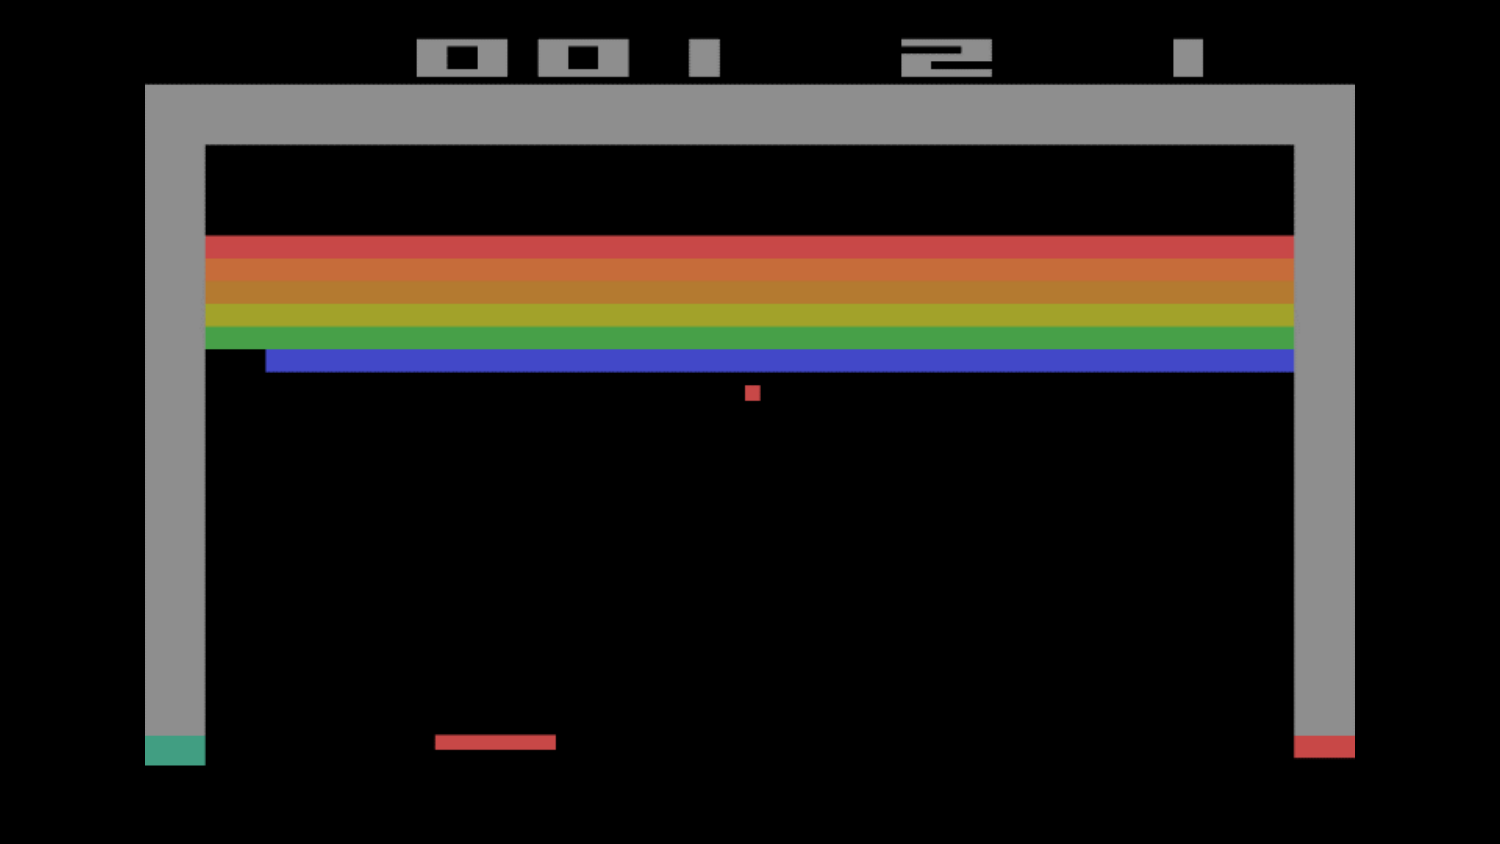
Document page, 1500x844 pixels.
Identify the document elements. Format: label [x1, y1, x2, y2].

picture [144, 24, 1355, 819]
